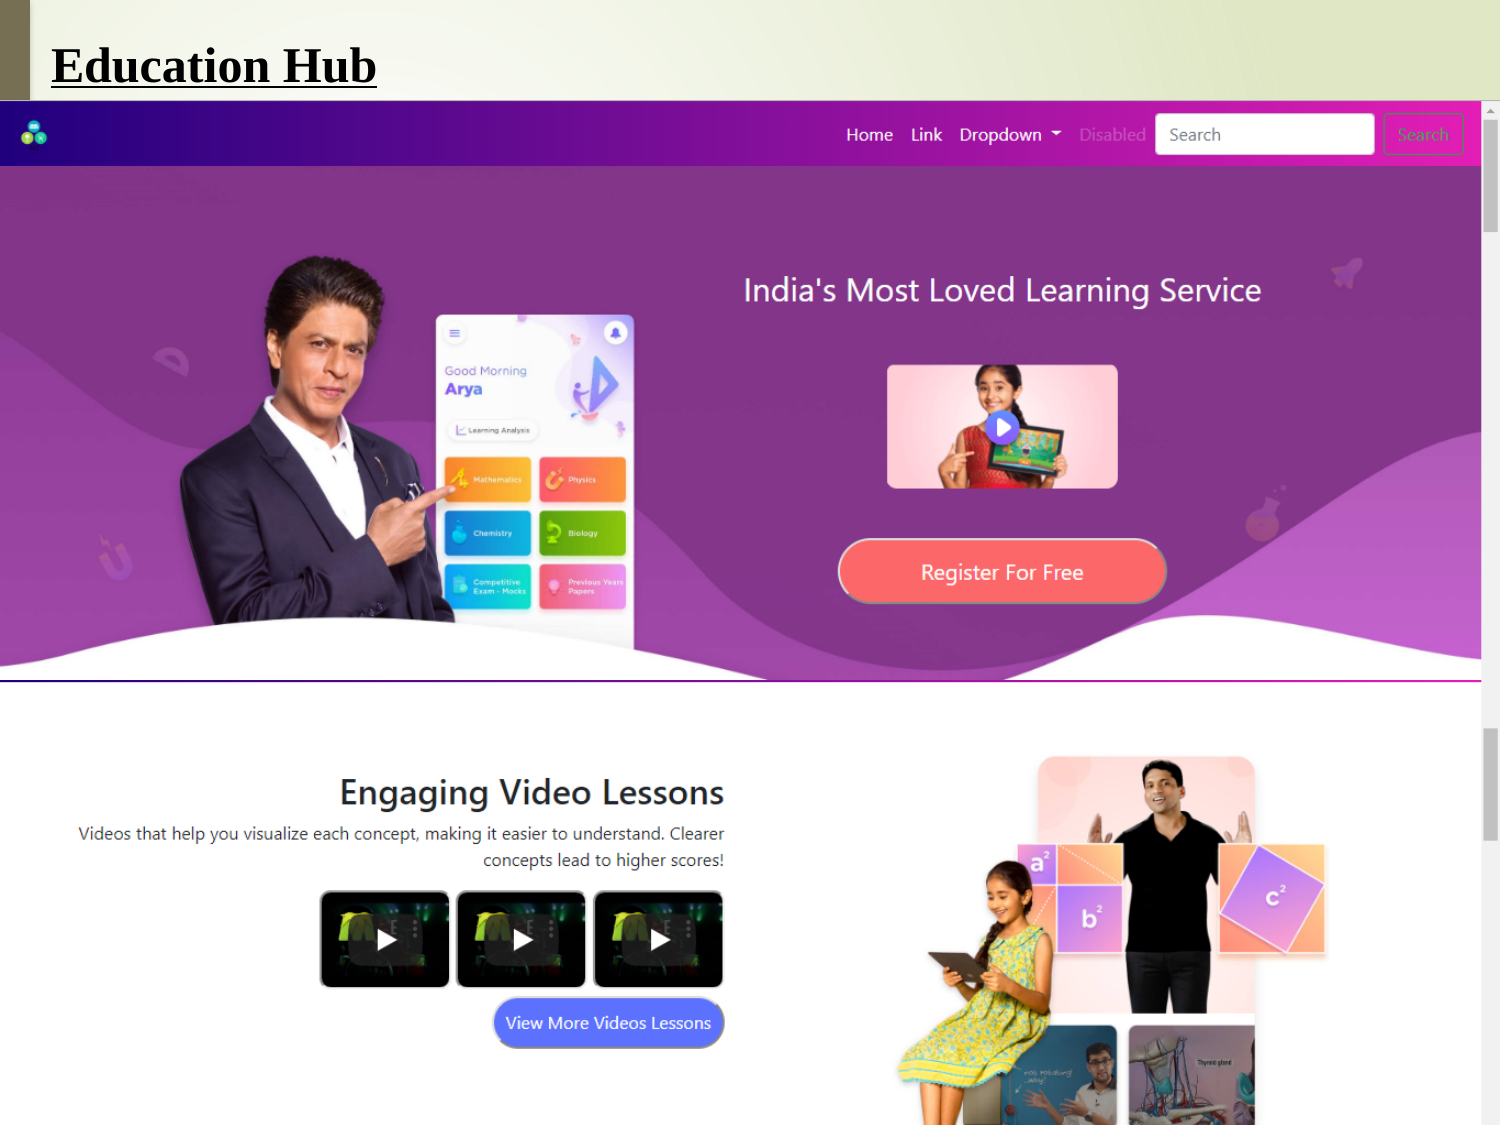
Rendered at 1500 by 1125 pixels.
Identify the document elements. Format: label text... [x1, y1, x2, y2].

picture [0, 100, 1500, 1125]
text_box Education Hub [35, 24, 464, 99]
